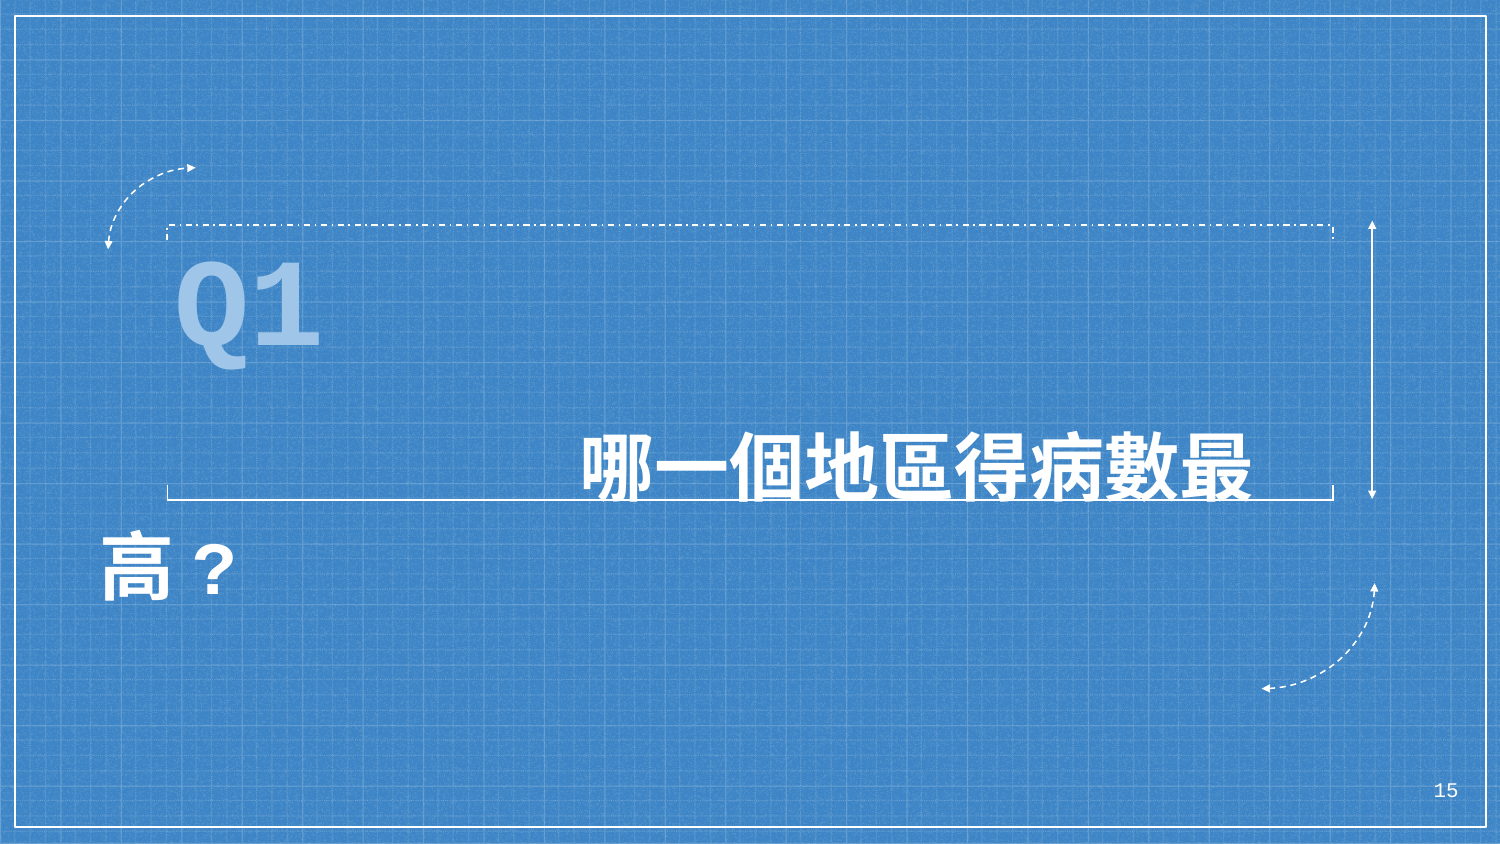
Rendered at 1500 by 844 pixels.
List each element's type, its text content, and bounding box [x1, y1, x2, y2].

slide_number 15 [1398, 761, 1474, 810]
picture [0, 0, 1500, 844]
title Q1 哪一個地區得病數最高? [84, 205, 1374, 609]
